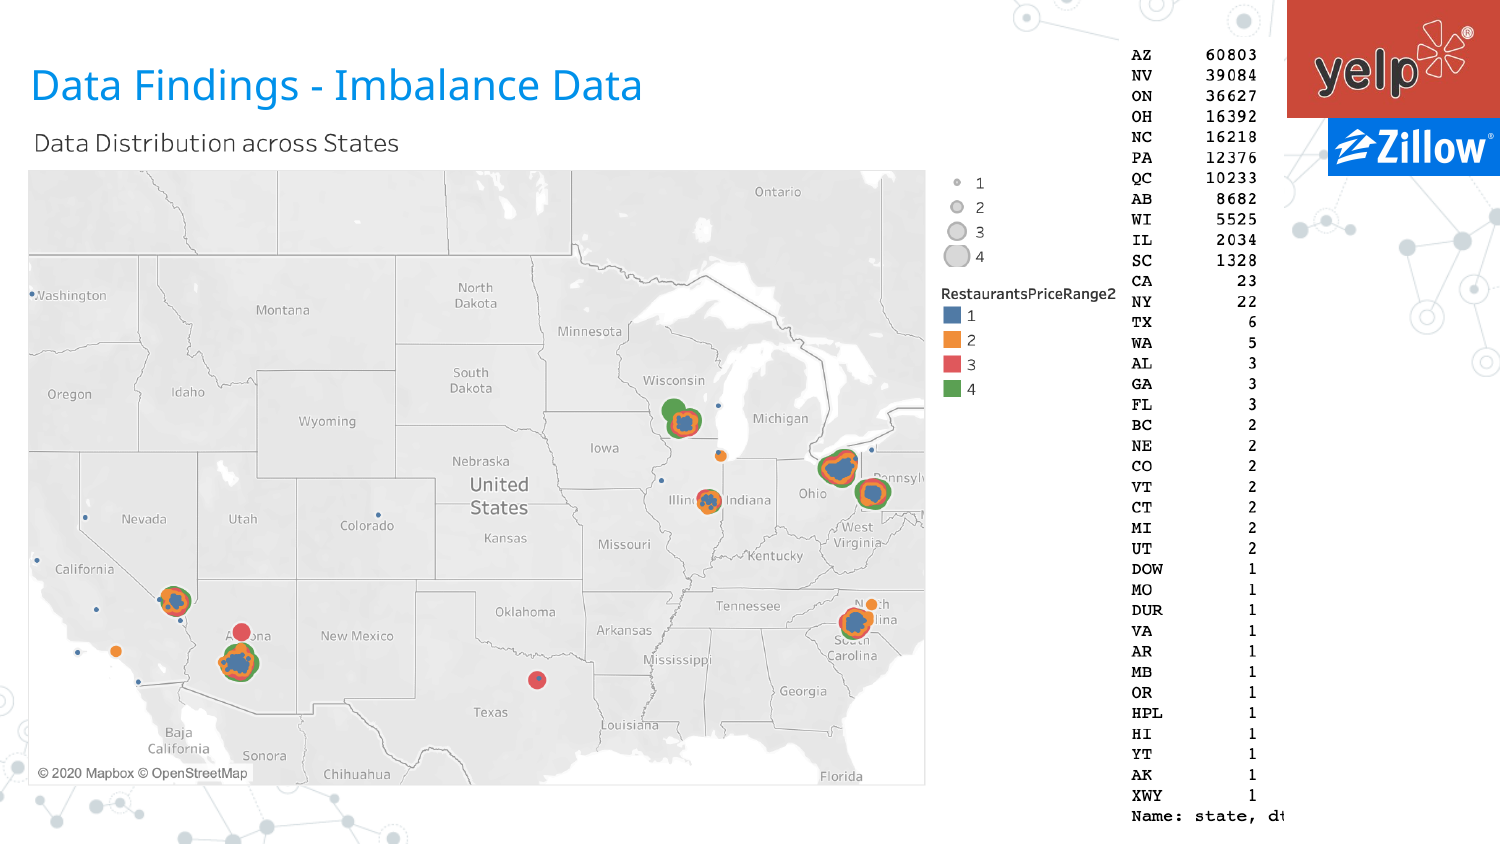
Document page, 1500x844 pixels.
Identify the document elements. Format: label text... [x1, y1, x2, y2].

picture [0, 0, 1500, 844]
title Data Findings - Imbalance Data [14, 8, 1258, 125]
